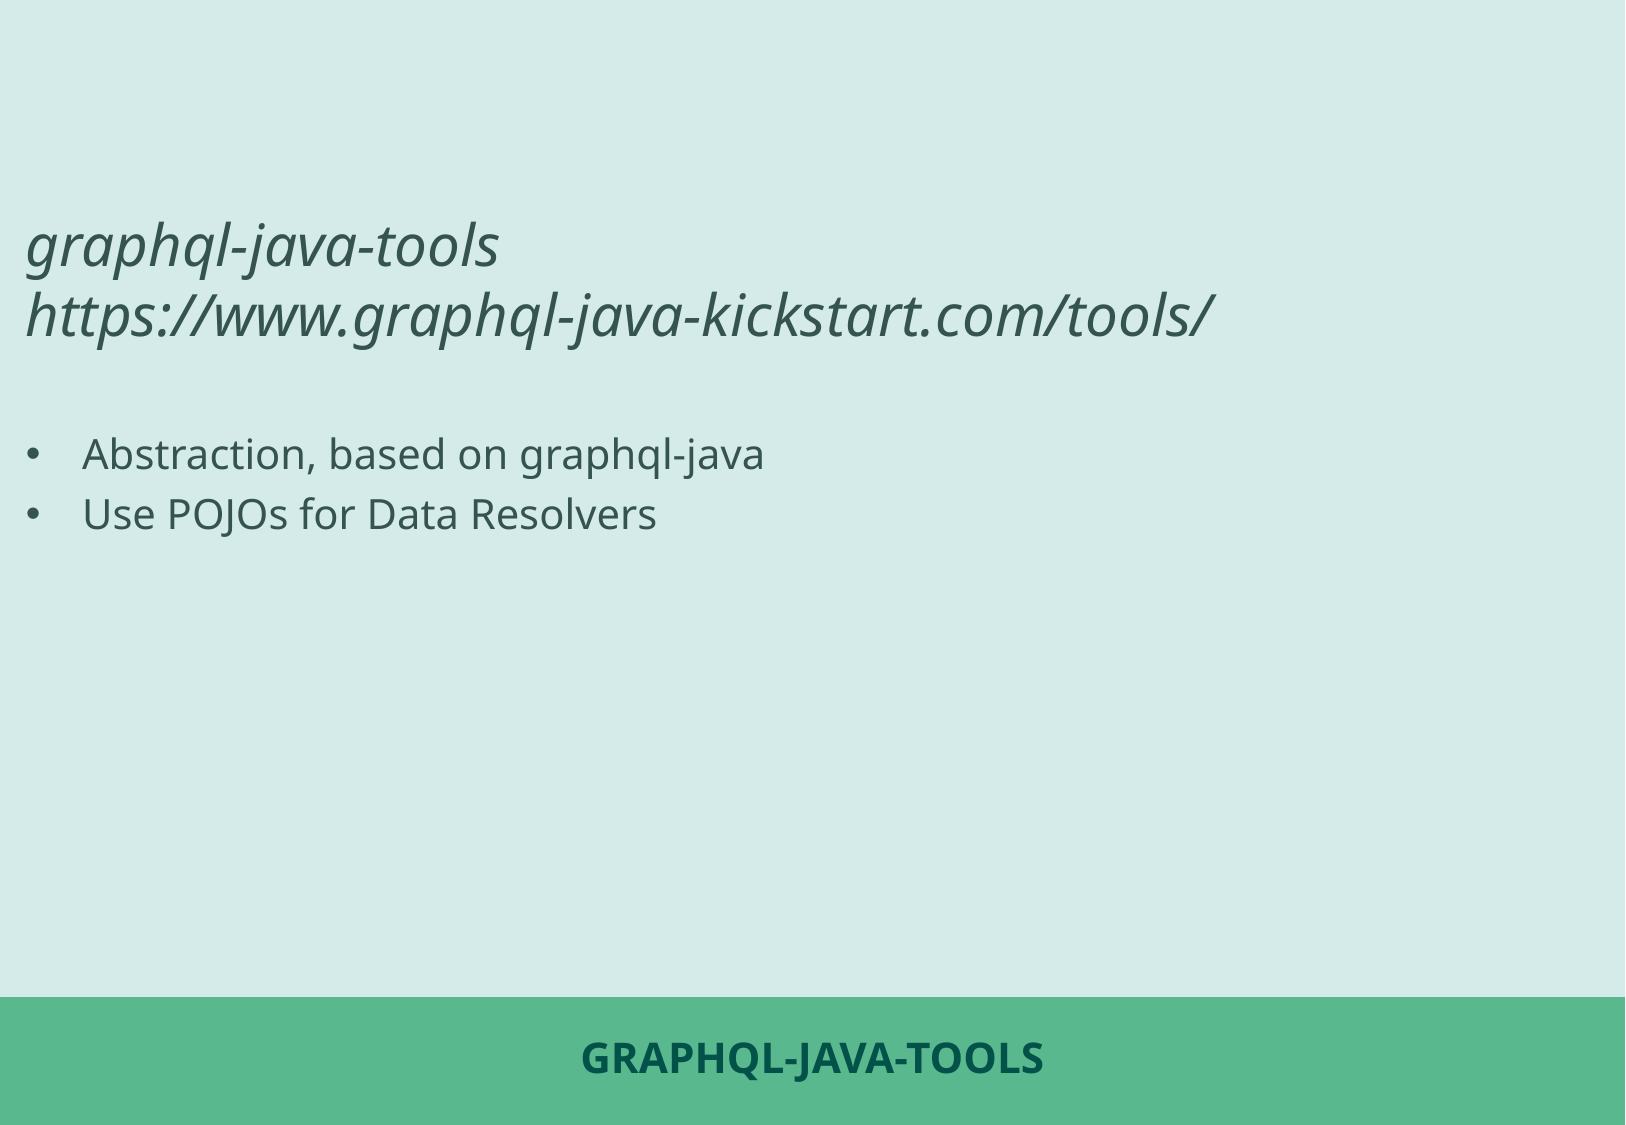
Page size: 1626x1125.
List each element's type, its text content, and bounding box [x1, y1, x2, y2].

title GraphQL-java-tools [0, 995, 1625, 1125]
text_box graphql-java-tools https://www.graphql-java-kickstart.com/tools/ Abstraction, based on graphql-java Use POJOs for Data Resolvers [11, 200, 1625, 856]
